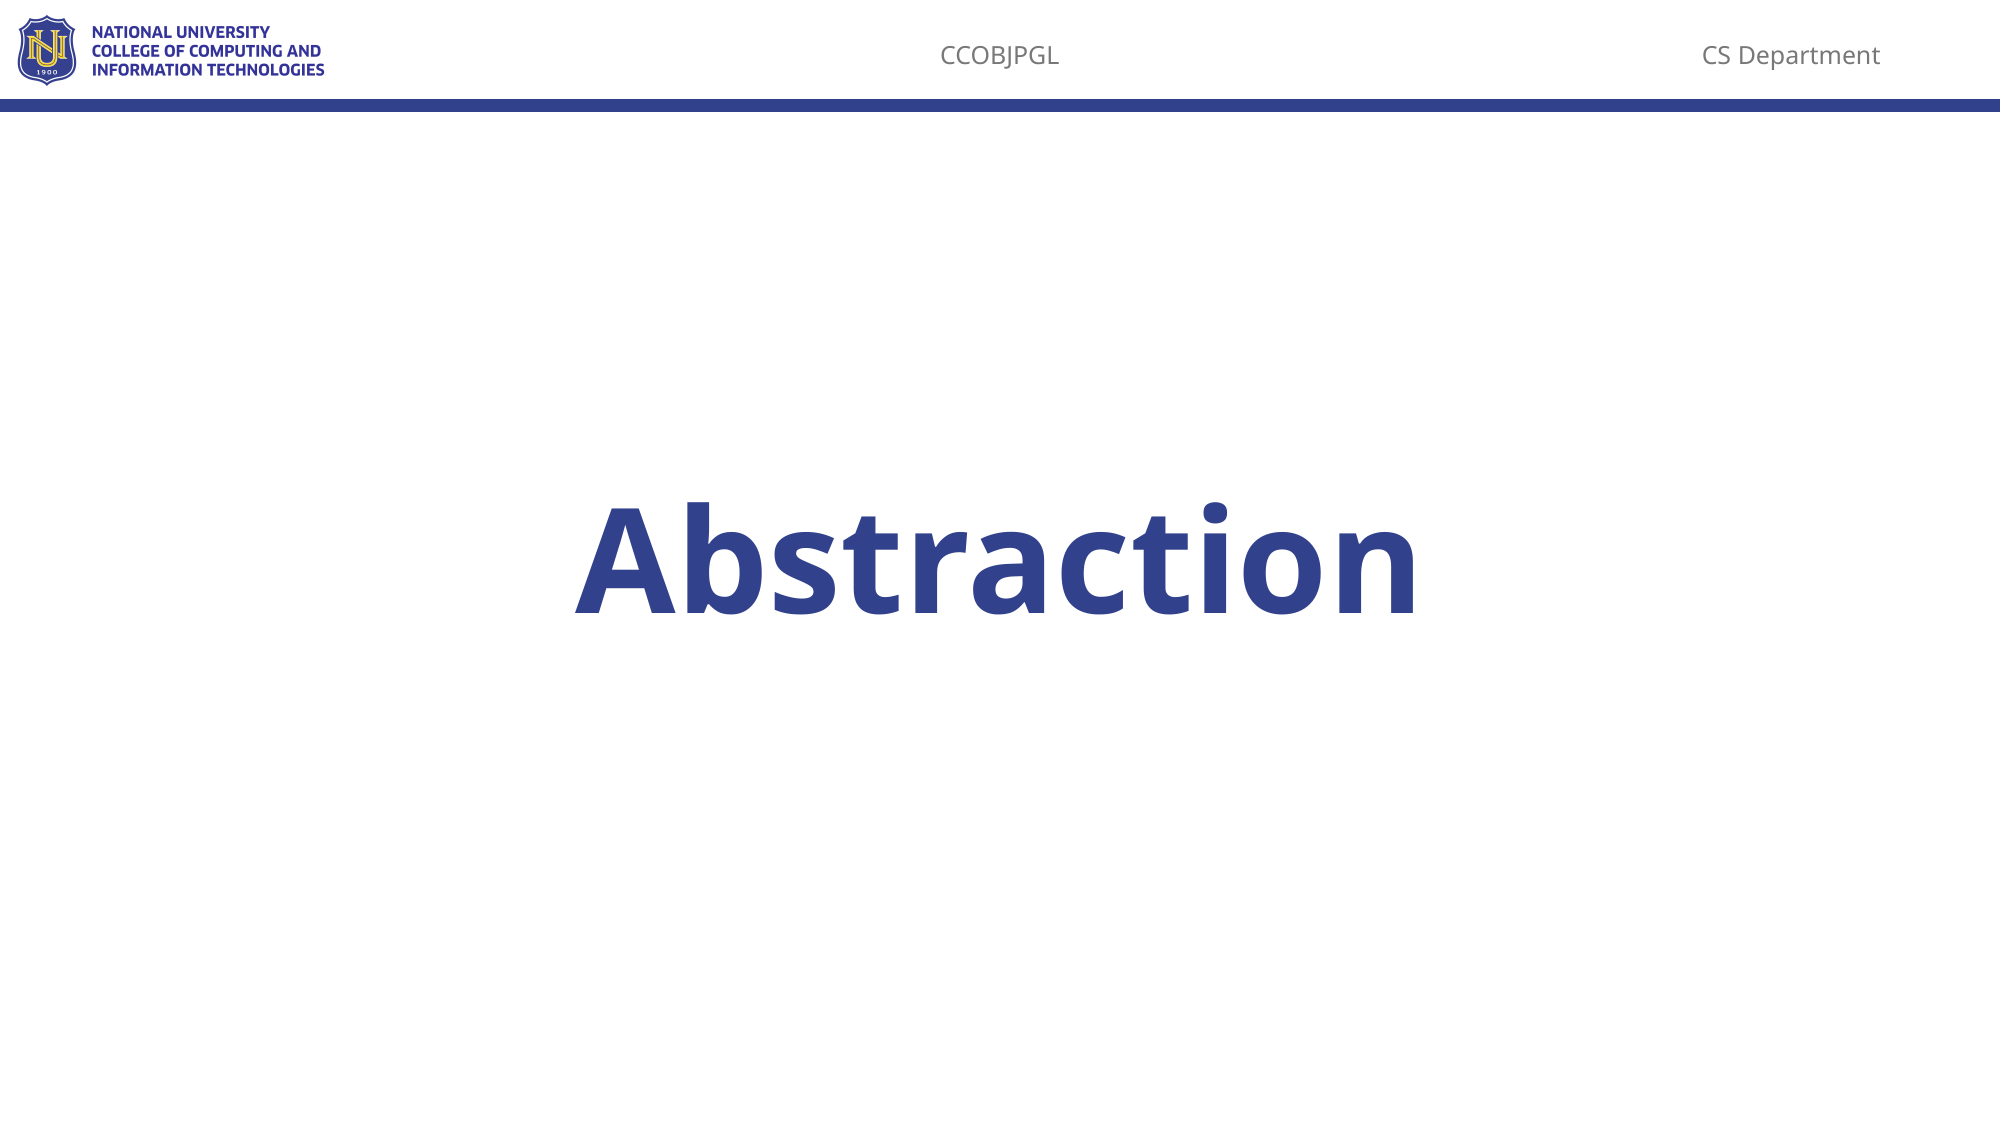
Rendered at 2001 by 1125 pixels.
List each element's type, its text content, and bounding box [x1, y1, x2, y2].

picture [0, 0, 337, 99]
title Abstraction [249, 458, 1750, 653]
